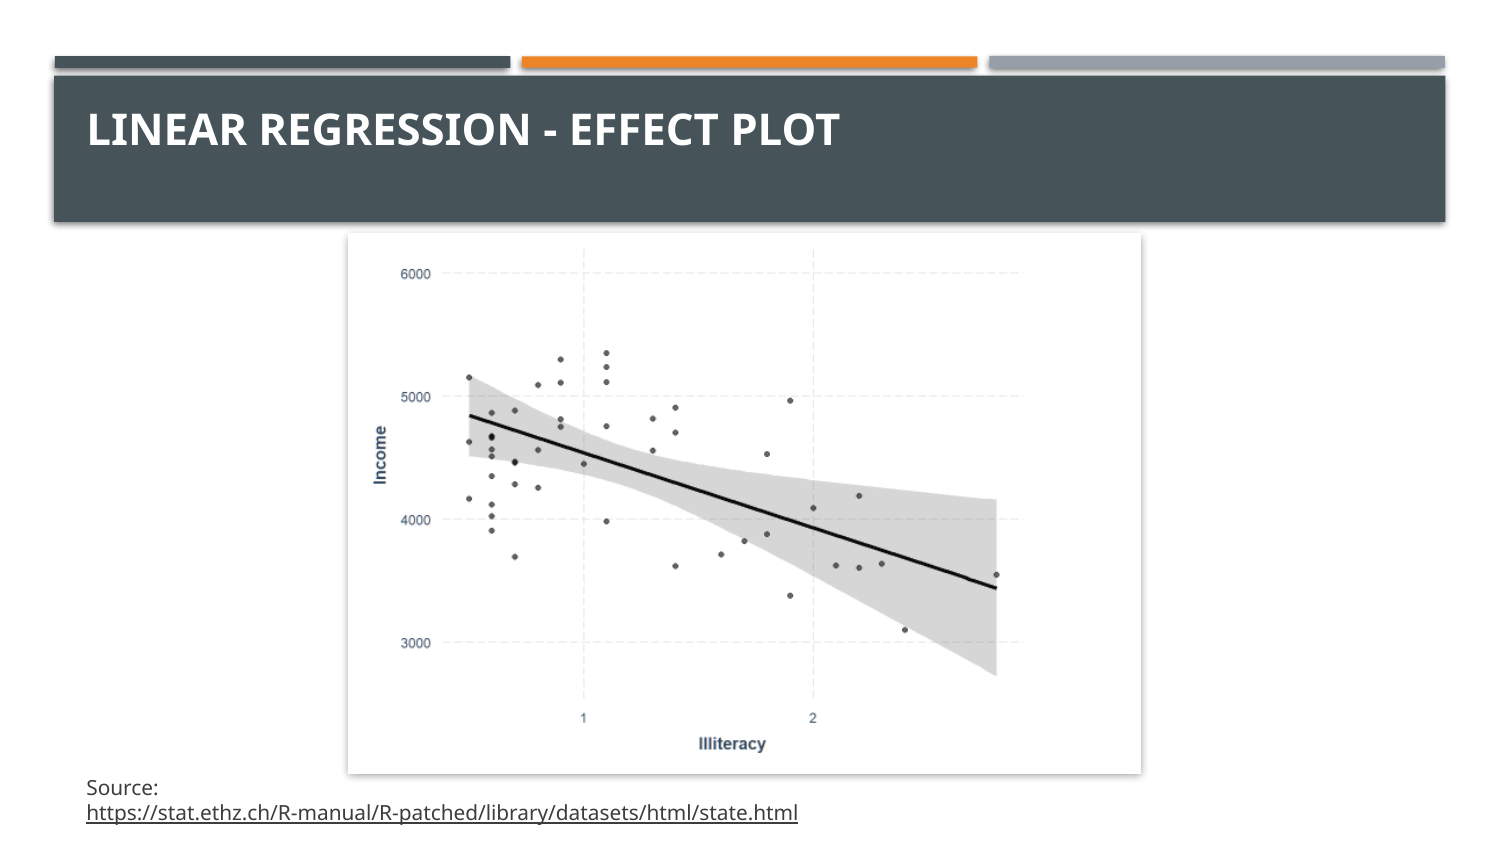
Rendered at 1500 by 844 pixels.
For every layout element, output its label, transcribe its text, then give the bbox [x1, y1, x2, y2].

picture [362, 247, 1128, 760]
title Linear Regression - Effect Plot [71, 86, 1429, 212]
list Source: https://stat.ethz.ch/R-manual/R-patched/library/datasets/html/state.html [71, 268, 1429, 844]
